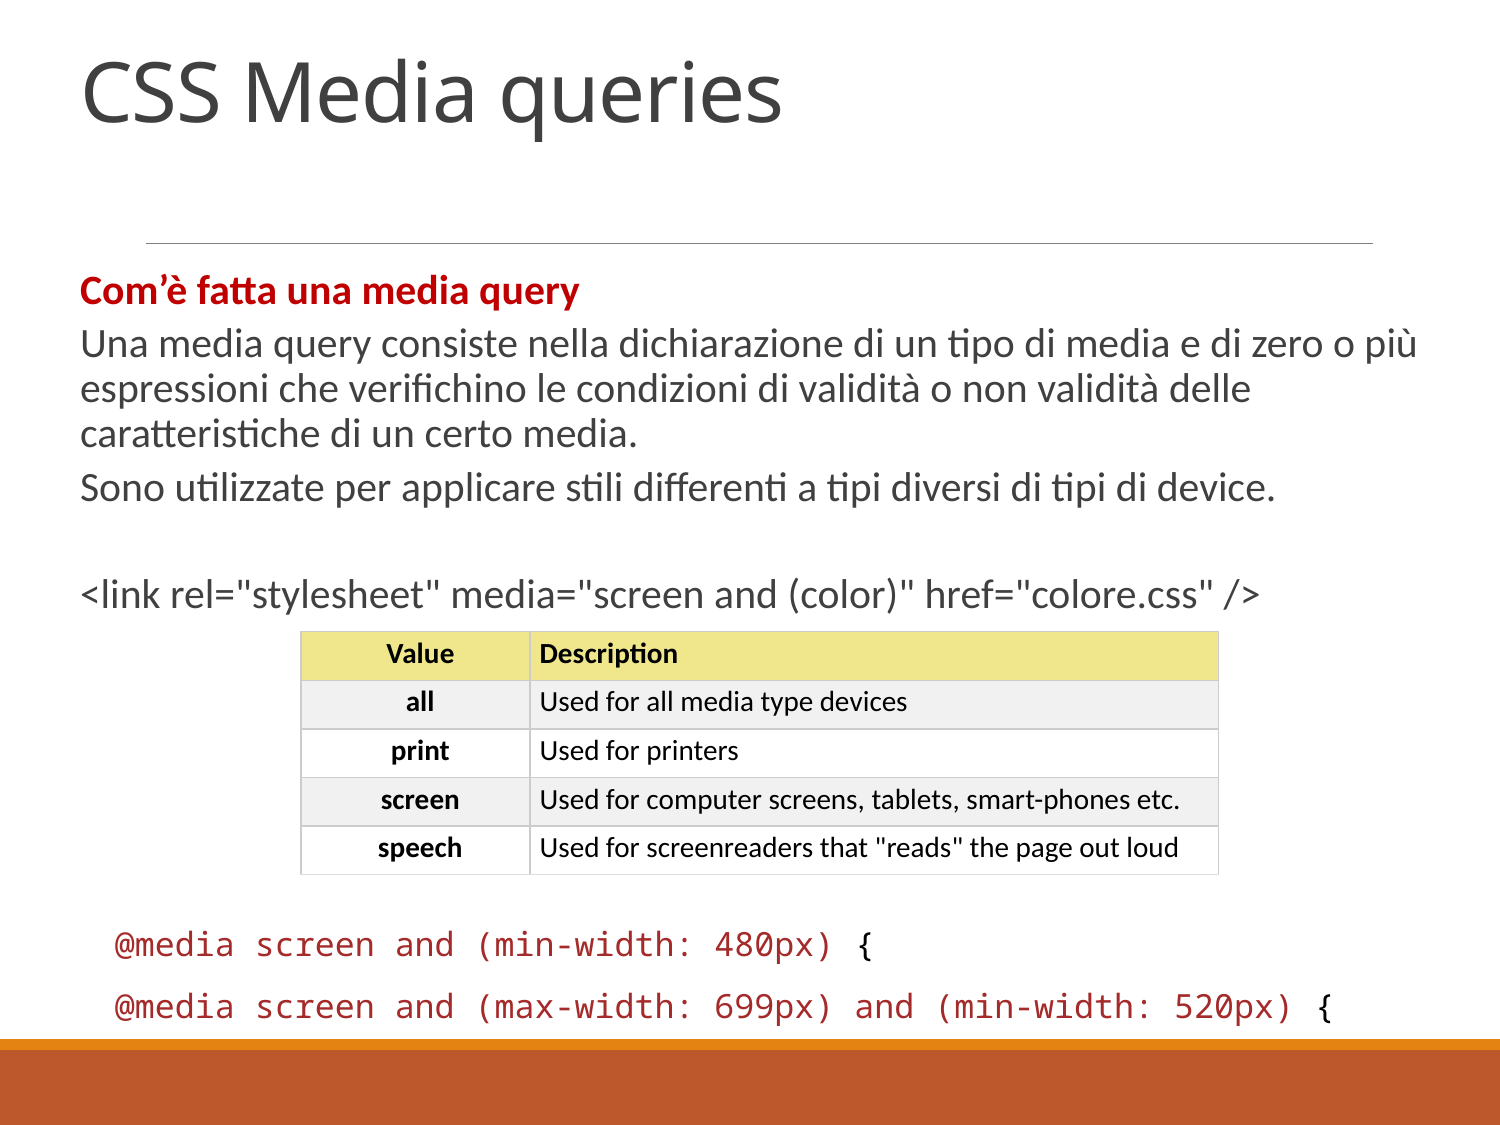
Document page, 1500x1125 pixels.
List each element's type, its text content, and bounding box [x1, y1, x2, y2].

table_cell Used for printers [531, 730, 1218, 777]
table_cell print [302, 730, 529, 777]
table_cell screen [302, 778, 529, 825]
table_cell all [302, 681, 529, 728]
table_cell Used for all media type devices [531, 681, 1218, 728]
text_box @media screen and (max-width: 699px) and (min-width: 520px) { [100, 978, 1402, 1033]
table_cell Used for screenreaders that "reads" the page out loud [531, 827, 1218, 874]
table_cell Used for computer screens, tablets, smart-phones etc. [531, 778, 1218, 825]
table_header Description [531, 632, 1218, 680]
title CSS Media queries [64, 47, 1424, 244]
table_cell speech [302, 827, 529, 874]
text_box @media screen and (min-width: 480px) { [100, 916, 996, 971]
table_header Value [302, 632, 529, 680]
list Com’è fatta una media query Una media query consiste nella dichiarazione di un tipo di media e di zero o più espressioni che verifichino le condizioni di validità o non validità delle caratteristiche di un certo media. Sono utilizzate per applicare stili differenti a tipi diversi di tipi di device. <link rel="stylesheet" media="screen and (color)" href="colore.css" /> [64, 260, 1424, 1000]
text_box [473, 471, 1500, 577]
